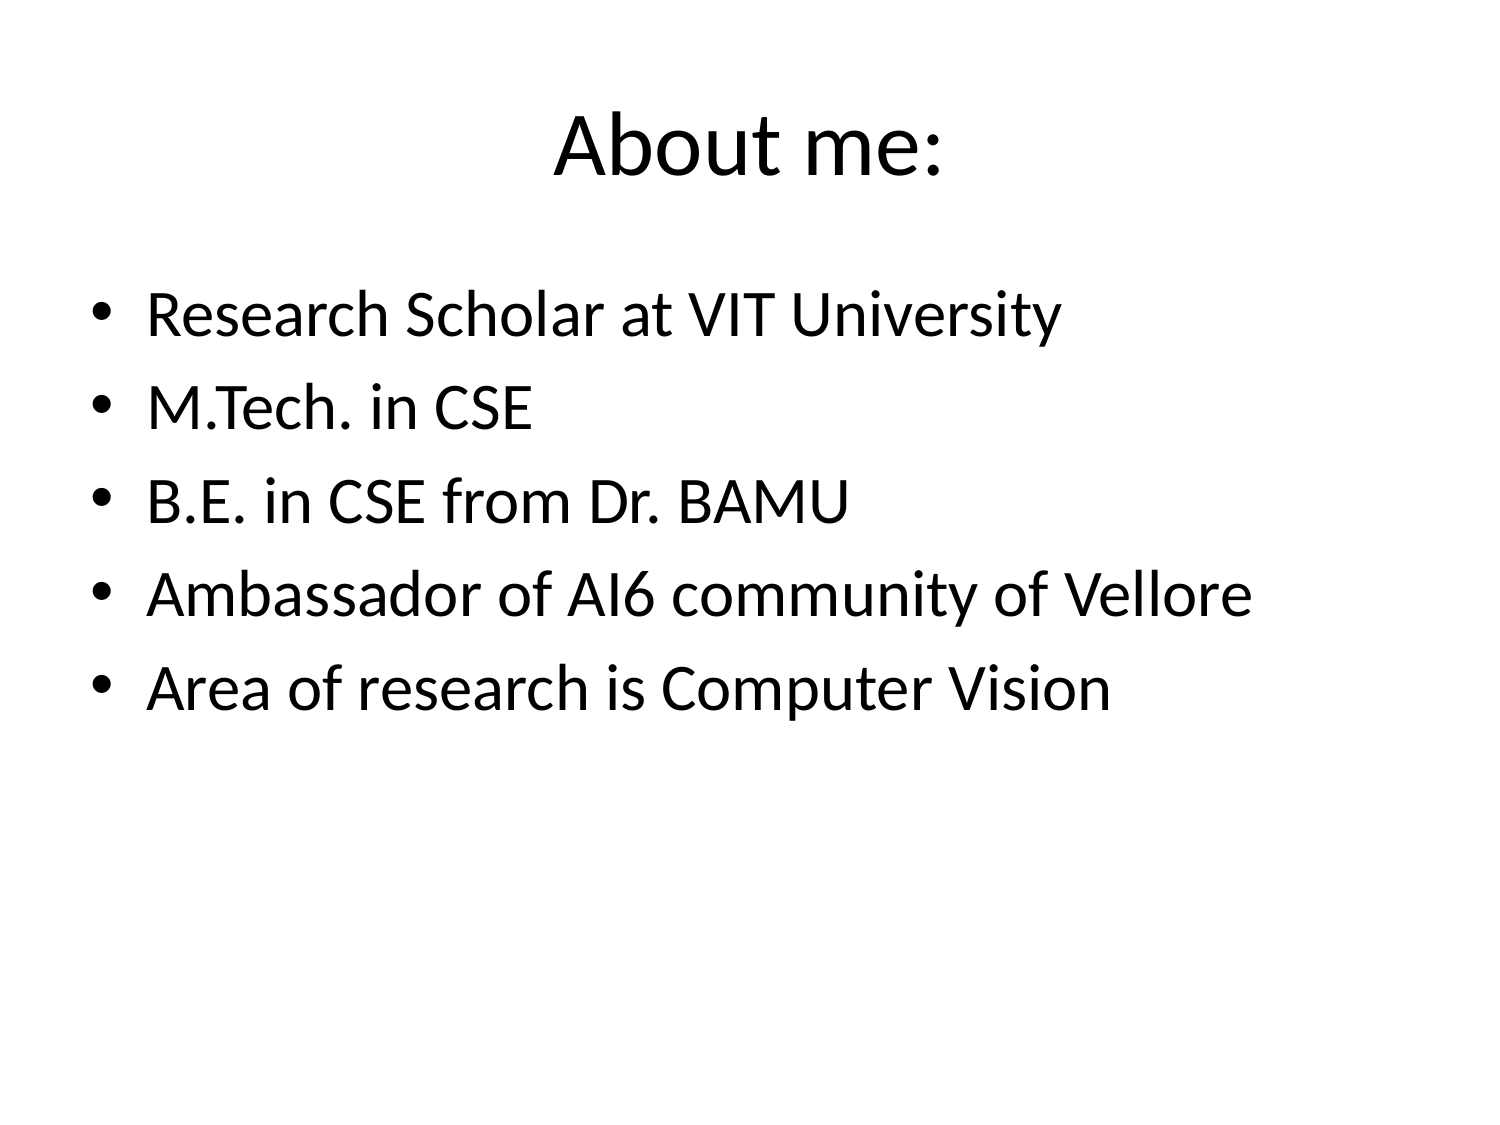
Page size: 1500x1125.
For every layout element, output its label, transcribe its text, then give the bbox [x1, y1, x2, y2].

title About me: [75, 45, 1425, 233]
list Research Scholar at VIT University M.Tech. in CSE B.E. in CSE from Dr. BAMU Ambassador of AI6 community of Vellore Area of research is Computer Vision [75, 262, 1425, 1005]
